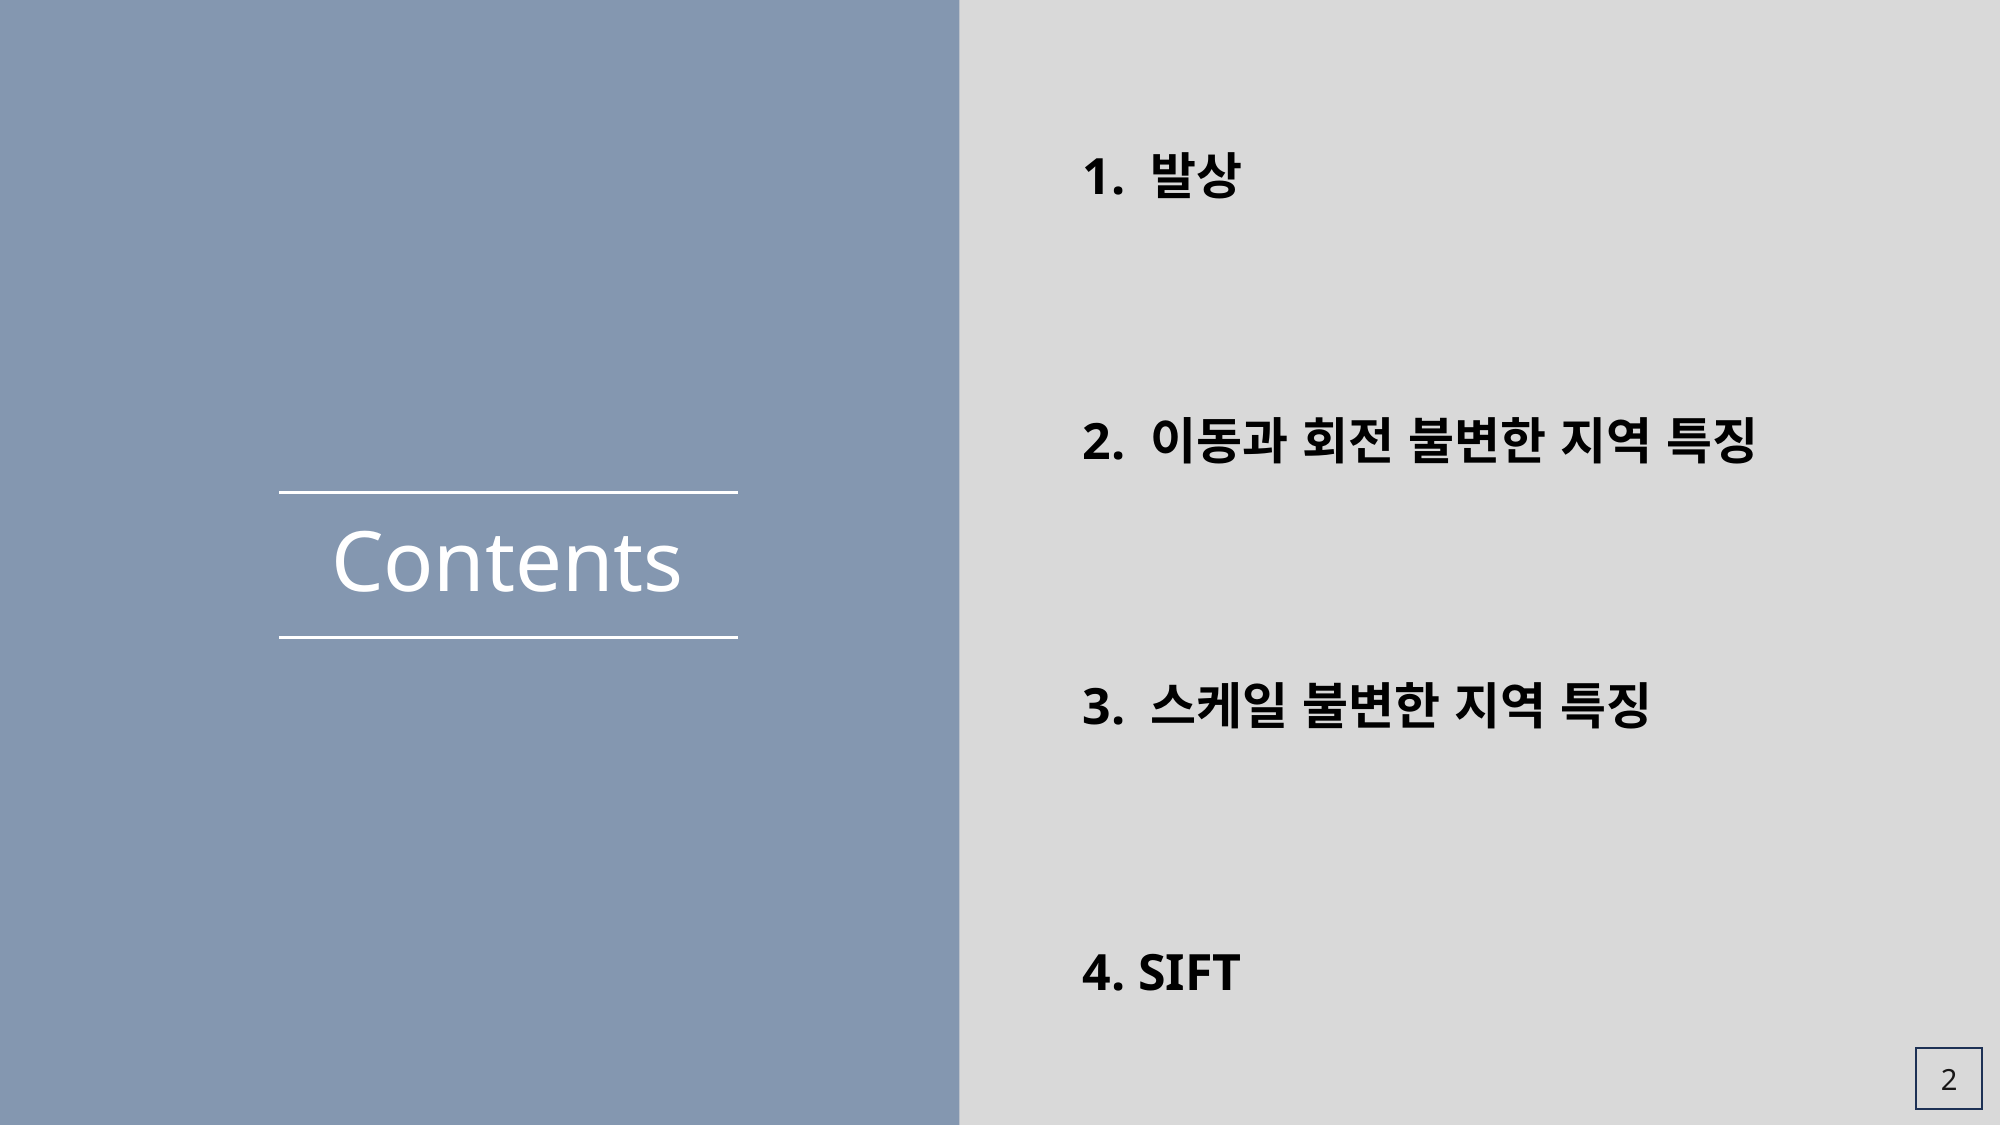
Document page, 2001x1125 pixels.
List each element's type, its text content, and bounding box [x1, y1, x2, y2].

text_box Contents [300, 501, 715, 616]
text_box 2. 이동과 회전 불변한 지역 특징 [1067, 401, 1917, 477]
text_box [958, 0, 2000, 1125]
text_box 2 [1915, 1047, 1983, 1110]
text_box [0, 0, 958, 1125]
text_box 4. SIFT [1067, 933, 1743, 1009]
text_box 1. 발상 [1067, 136, 1743, 212]
text_box 3. 스케일 불변한 지역 특징 [1067, 667, 1935, 742]
